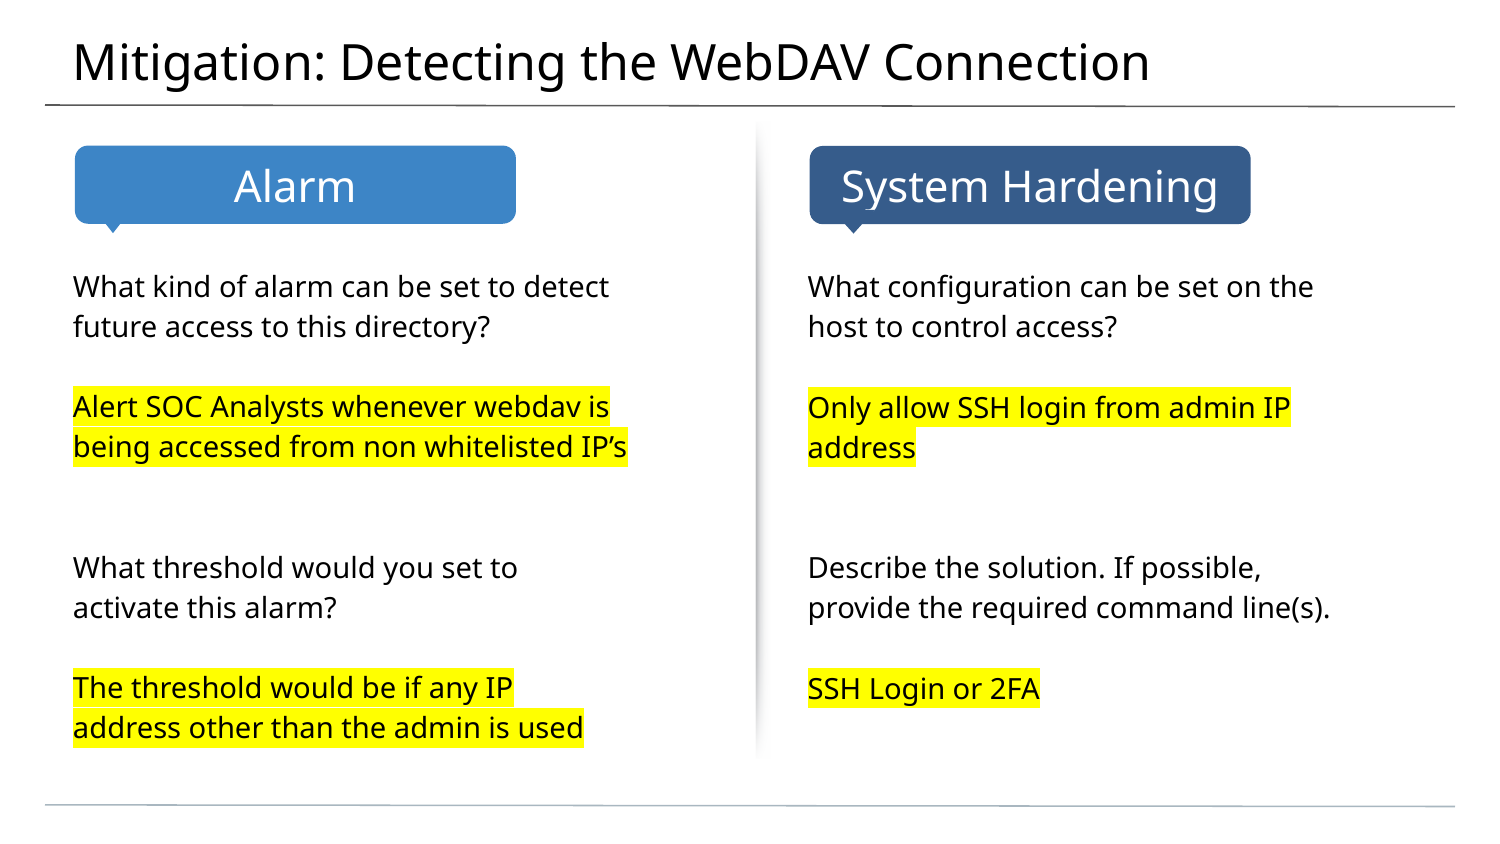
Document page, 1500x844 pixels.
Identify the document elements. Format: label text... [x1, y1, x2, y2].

subtitle What kind of alarm can be set to detect future access to this directory? Alert SOC Analysts whenever webdav is being accessed from non whitelisted IP’s What threshold would you set to activate this alarm? The threshold would be if any IP address other than the admin is used [0, 262, 704, 805]
subtitle What configuration can be set on the host to control access? Only allow SSH login from admin IP address Describe the solution. If possible, provide the required command line(s). SSH Login or 2FA [732, 263, 1438, 805]
picture [703, 107, 839, 782]
title Mitigation: Detecting the WebDAV Connection [0, 0, 1500, 88]
